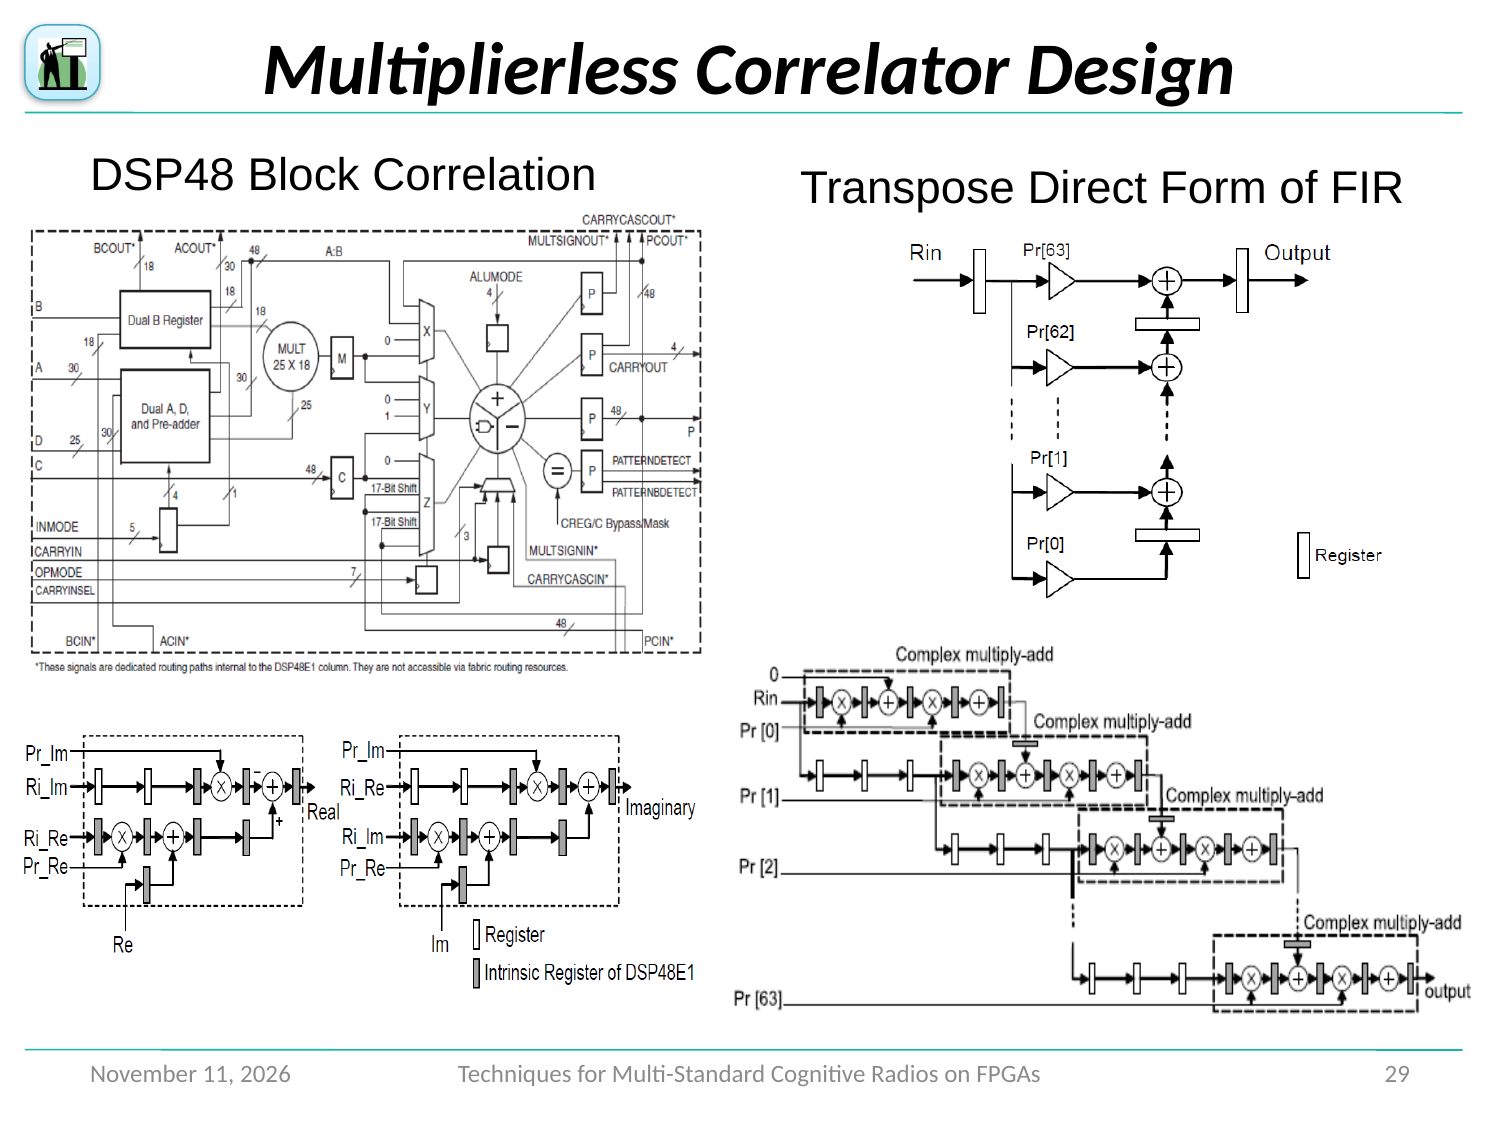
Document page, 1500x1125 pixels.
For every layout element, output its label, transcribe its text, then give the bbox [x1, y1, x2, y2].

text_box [24, 24, 101, 101]
footer Techniques for Multi-Standard Cognitive Radios on FPGAs [437, 1042, 1063, 1103]
list DSP48 Block Correlation [75, 137, 1425, 225]
picture [12, 699, 713, 1013]
picture [849, 228, 1426, 613]
title Multiplierless Correlator Design [0, 12, 1500, 118]
picture [716, 637, 1488, 1038]
picture [23, 212, 713, 676]
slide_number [75, 1042, 425, 1103]
slide_number 29 [1074, 1046, 1425, 1103]
text_box Transpose Direct Form of FIR [785, 149, 1500, 220]
